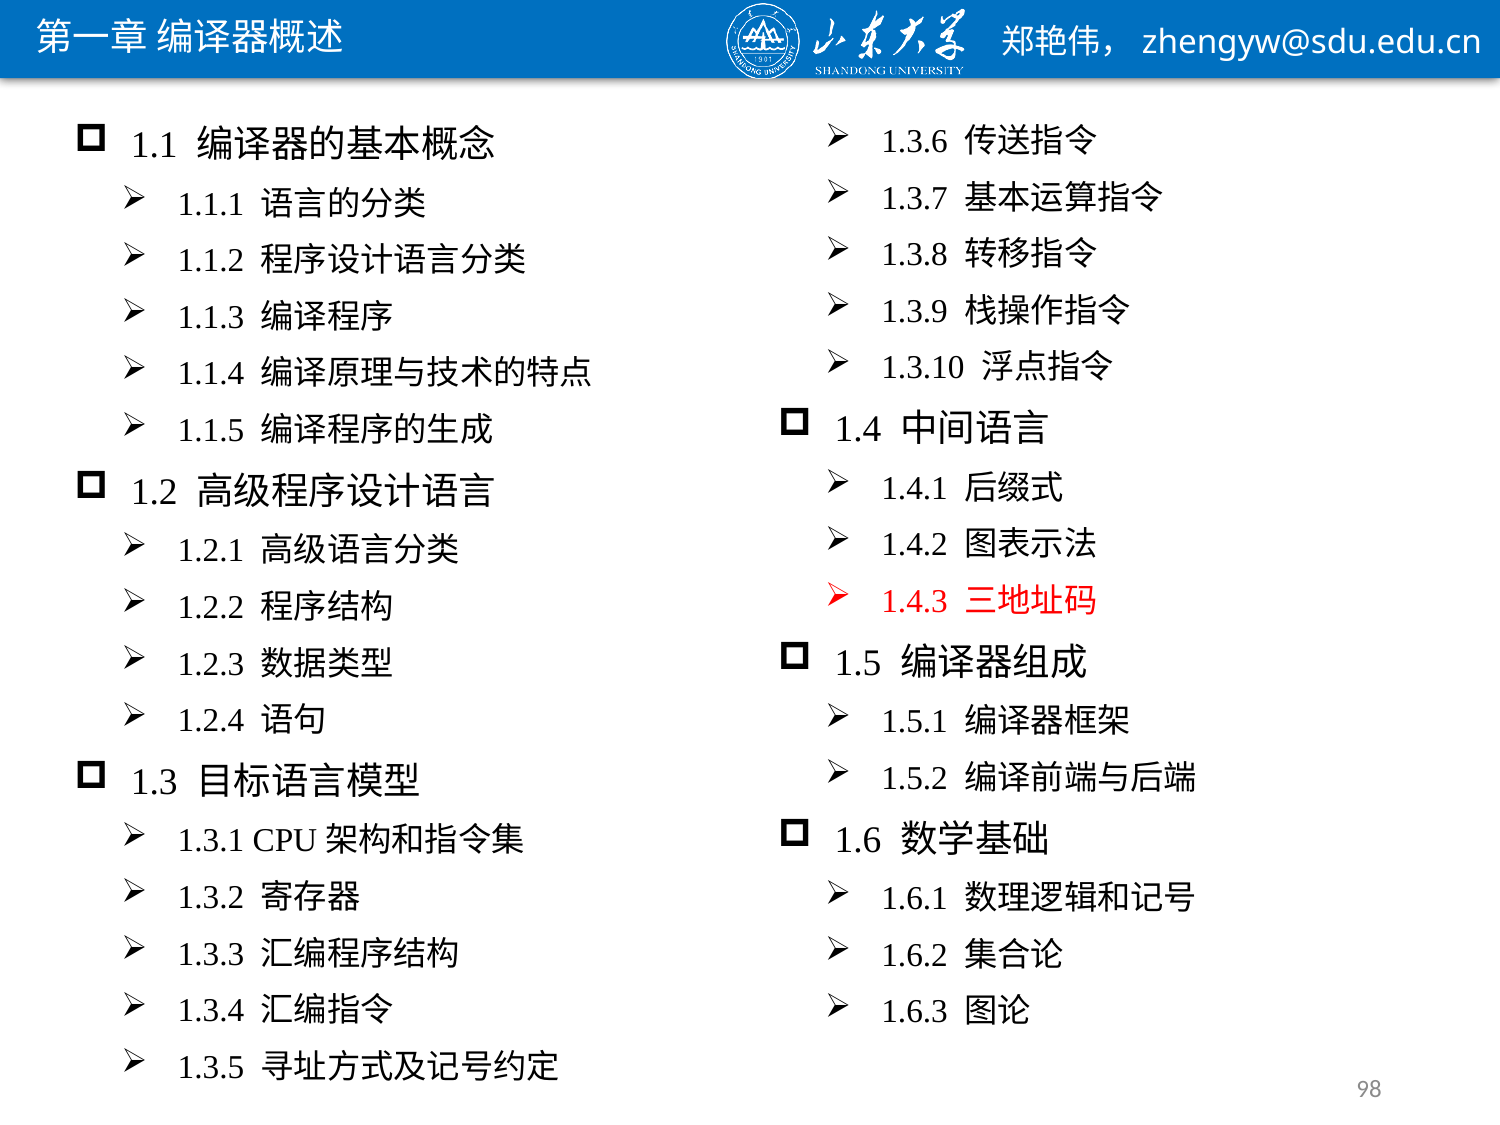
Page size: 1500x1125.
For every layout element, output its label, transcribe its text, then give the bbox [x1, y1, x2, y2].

text_box 1.1 编译器的基本概念 1.1.1 语言的分类 1.1.2 程序设计语言分类 1.1.3 编译程序 1.1.4 编译原理与技术的特点 1.1.5 编译程序的生成 1.2 高级程序设计语言 1.2.1 高级语言分类 1.2.2 程序结构 1.2.3 数据类型 1.2.4 语句 1.3 目标语言模型 1.3.1 CPU架构和指令集 1.3.2 寄存器 1.3.3 汇编程序结构 1.3.4 汇编指令 1.3.5 寻址方式及记号约定 [59, 101, 710, 1093]
text_box 1.3.6 传送指令 1.3.7 基本运算指令 1.3.8 转移指令 1.3.9 栈操作指令 1.3.10 浮点指令 1.4 中间语言 1.4.1 后缀式 1.4.2 图表示法 1.4.3 三地址码 1.5 编译器组成 1.5.1 编译器框架 1.5.2 编译前端与后端 1.6 数学基础 1.6.1 数理逻辑和记号 1.6.2 集合论 1.6.3 图论 [763, 102, 1414, 1037]
picture [726, 3, 965, 79]
text_box 第一章 编译器概述 [20, 5, 359, 66]
slide_number 98 [1059, 1057, 1397, 1118]
